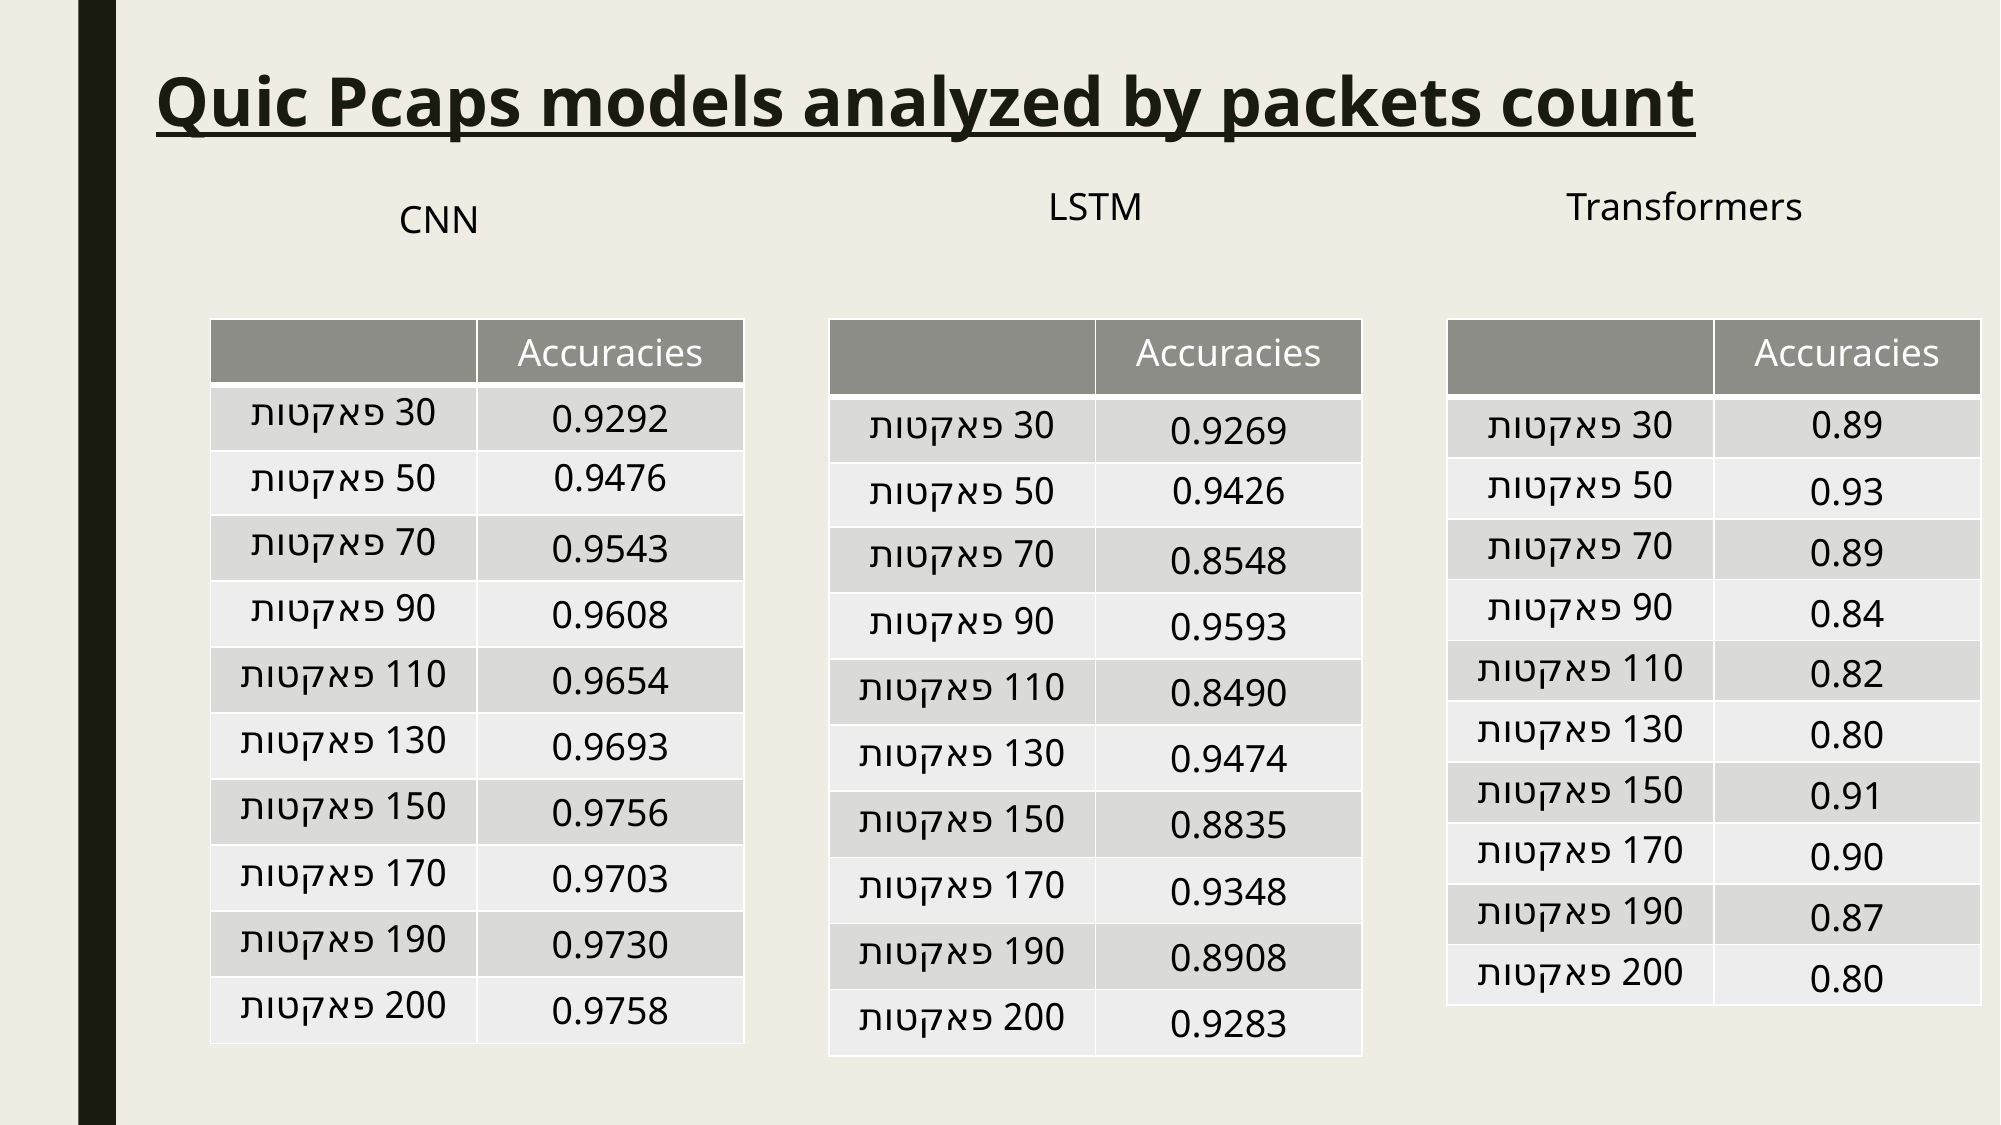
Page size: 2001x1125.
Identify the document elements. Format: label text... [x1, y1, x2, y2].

table_cell 0.8835 [1096, 792, 1361, 857]
table_cell 30 פאקטות [1448, 400, 1713, 457]
table_header Accuracies [1096, 320, 1361, 394]
text_box LSTM [973, 175, 1218, 236]
table_cell 200 פאקטות [830, 990, 1095, 1055]
table_cell 150 פאקטות [1448, 763, 1713, 822]
table_cell 150 פאקטות [211, 780, 476, 844]
table_header [830, 320, 1095, 394]
table_cell 0.9283 [1096, 990, 1361, 1055]
table_header [1448, 320, 1713, 394]
table_cell 0.87 [1715, 885, 1980, 944]
table_cell 130 פאקטות [830, 726, 1095, 790]
table_cell 170 פאקטות [211, 846, 476, 910]
table_cell 50 פאקטות [830, 464, 1095, 526]
table_cell 0.8908 [1096, 924, 1361, 989]
text_box CNN [317, 188, 561, 249]
table_cell 70 פאקטות [211, 516, 476, 580]
table_cell 190 פאקטות [830, 924, 1095, 989]
table_cell 130 פאקטות [1448, 702, 1713, 761]
table_cell 90 פאקטות [830, 594, 1095, 658]
table_cell 0.91 [1715, 763, 1980, 822]
table_cell 110 פאקטות [1448, 641, 1713, 700]
table_cell 110 פאקטות [830, 660, 1095, 724]
table_cell 0.9608 [478, 582, 743, 646]
table_cell 0.9426 [1096, 464, 1361, 526]
table_header Accuracies [1715, 320, 1980, 394]
table_header Accuracies [478, 320, 743, 382]
table_cell 0.9476 [478, 452, 743, 514]
table_cell 90 פאקטות [211, 582, 476, 646]
table_cell 30 פאקטות [211, 388, 476, 450]
table_cell 170 פאקטות [830, 858, 1095, 923]
table_cell 0.9730 [478, 912, 743, 976]
table_cell 0.9693 [478, 714, 743, 778]
table_cell 0.84 [1715, 580, 1980, 640]
table_cell 0.9593 [1096, 594, 1361, 658]
table_cell 50 פאקטות [211, 452, 476, 514]
table_cell 0.9292 [478, 388, 743, 450]
table_cell 150 פאקטות [830, 792, 1095, 857]
table_cell 0.82 [1715, 641, 1980, 700]
table_cell 0.90 [1715, 824, 1980, 883]
table_header [211, 320, 476, 382]
table_cell 0.9654 [478, 648, 743, 712]
table_cell 0.80 [1715, 702, 1980, 761]
table_cell 0.93 [1715, 459, 1980, 518]
table_cell 0.9756 [478, 780, 743, 844]
table_cell 70 פאקטות [830, 528, 1095, 592]
table_cell 170 פאקטות [1448, 824, 1713, 883]
table_cell 0.89 [1715, 520, 1980, 579]
table_cell 0.9474 [1096, 726, 1361, 790]
table_cell 0.8490 [1096, 660, 1361, 724]
table_cell 0.80 [1715, 945, 1980, 1004]
table_cell 0.8548 [1096, 528, 1361, 592]
table_cell 200 פאקטות [211, 978, 476, 1043]
table_cell 110 פאקטות [211, 648, 476, 712]
table_cell 190 פאקטות [1448, 885, 1713, 944]
text_box Quic Pcaps models analyzed by packets count [140, 61, 1714, 211]
text_box Transformers [1510, 175, 1860, 236]
table_cell 130 פאקטות [211, 714, 476, 778]
table_cell 50 פאקטות [1448, 459, 1713, 518]
table_cell 0.9348 [1096, 858, 1361, 923]
table_cell 0.9269 [1096, 400, 1361, 462]
table_cell 30 פאקטות [830, 400, 1095, 462]
table_cell 190 פאקטות [211, 912, 476, 976]
table_cell 200 פאקטות [1448, 945, 1713, 1004]
table_cell 0.9543 [478, 516, 743, 580]
table_cell 0.89 [1715, 400, 1980, 457]
table_cell 0.9703 [478, 846, 743, 910]
table_cell 0.9758 [478, 978, 743, 1043]
table_cell 90 פאקטות [1448, 580, 1713, 640]
table_cell 70 פאקטות [1448, 520, 1713, 579]
